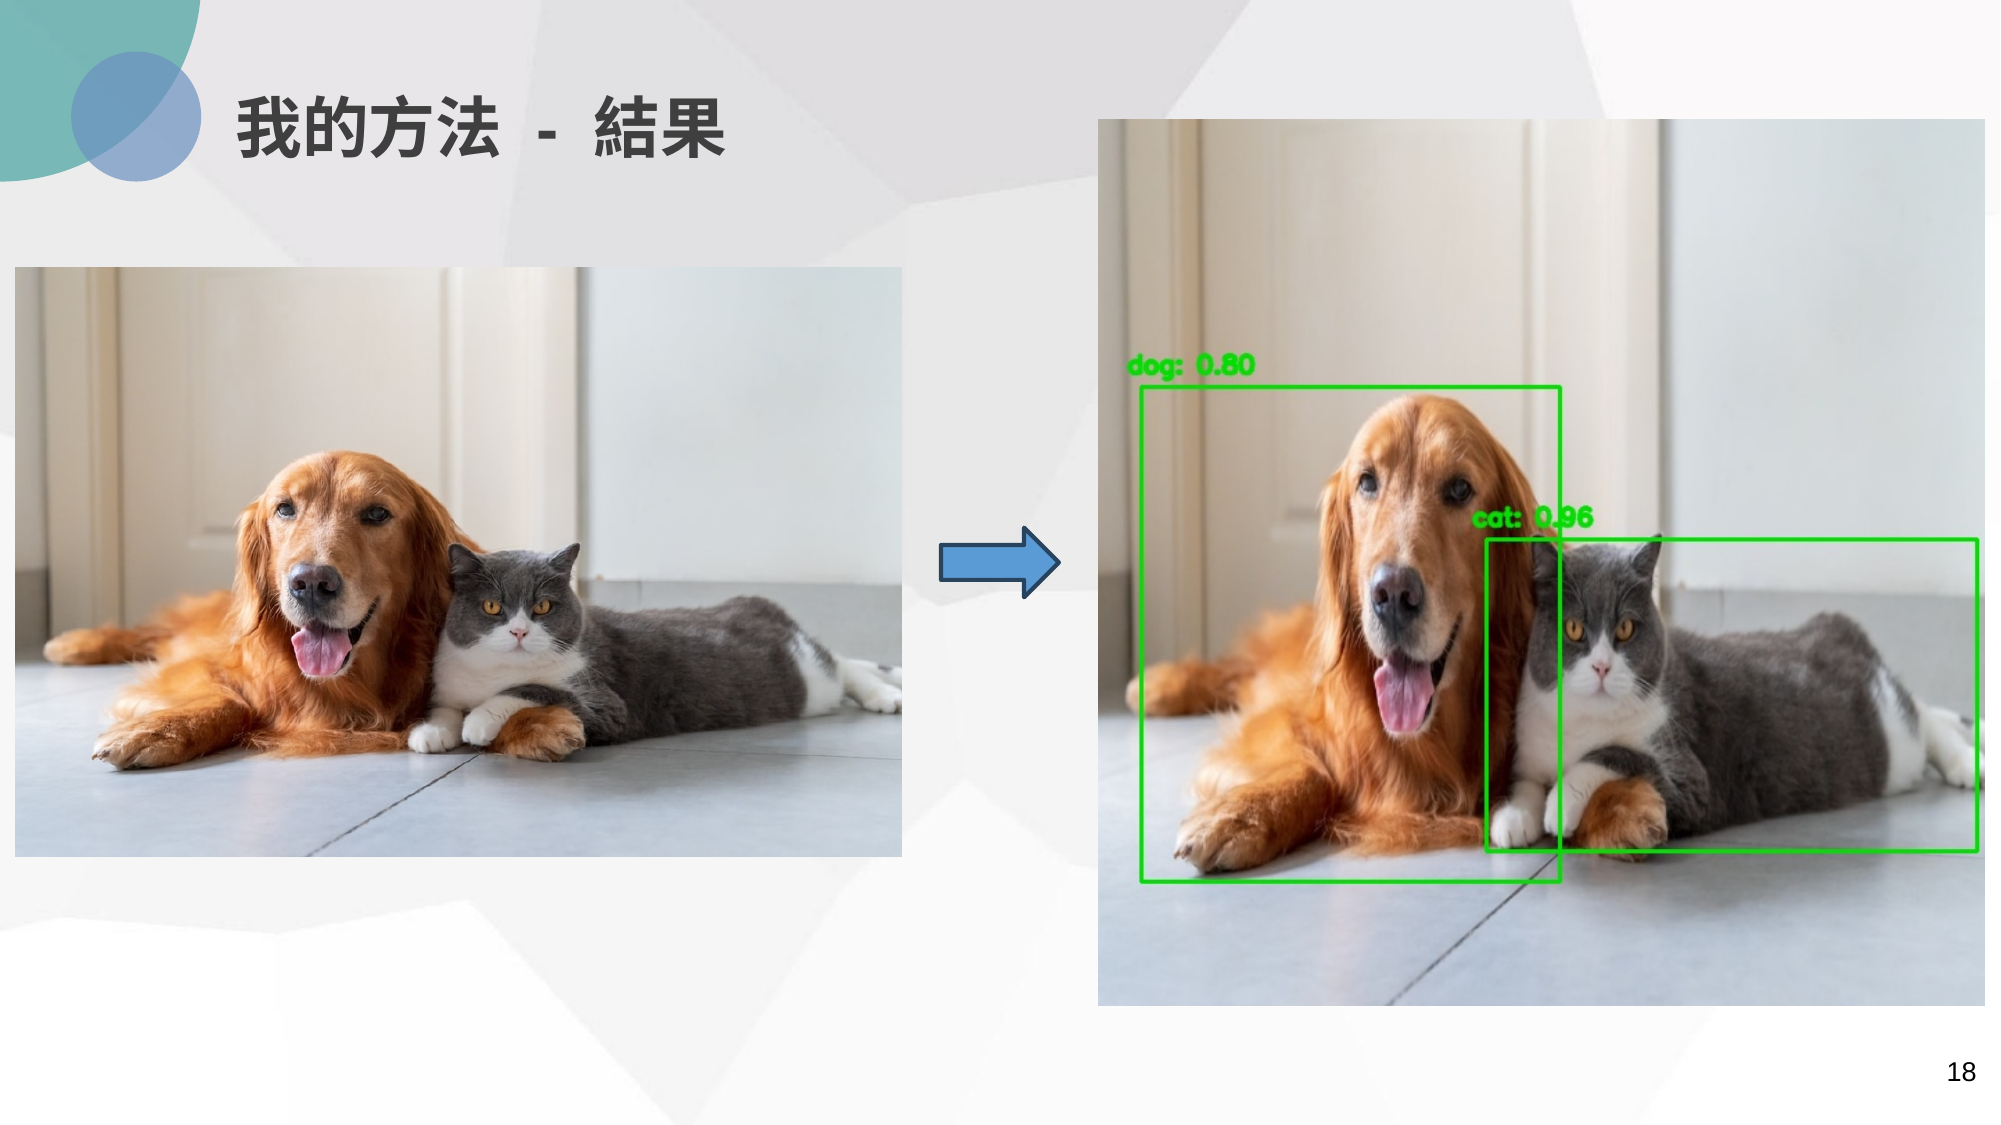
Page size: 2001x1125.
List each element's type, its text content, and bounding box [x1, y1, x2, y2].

picture [0, 0, 2001, 1125]
slide_number 18 [1871, 1038, 1992, 1125]
text_box [71, 51, 202, 182]
text_box 我的方法 - 結果 [220, 78, 1024, 175]
text_box [938, 525, 1061, 600]
text_box [0, 0, 201, 182]
